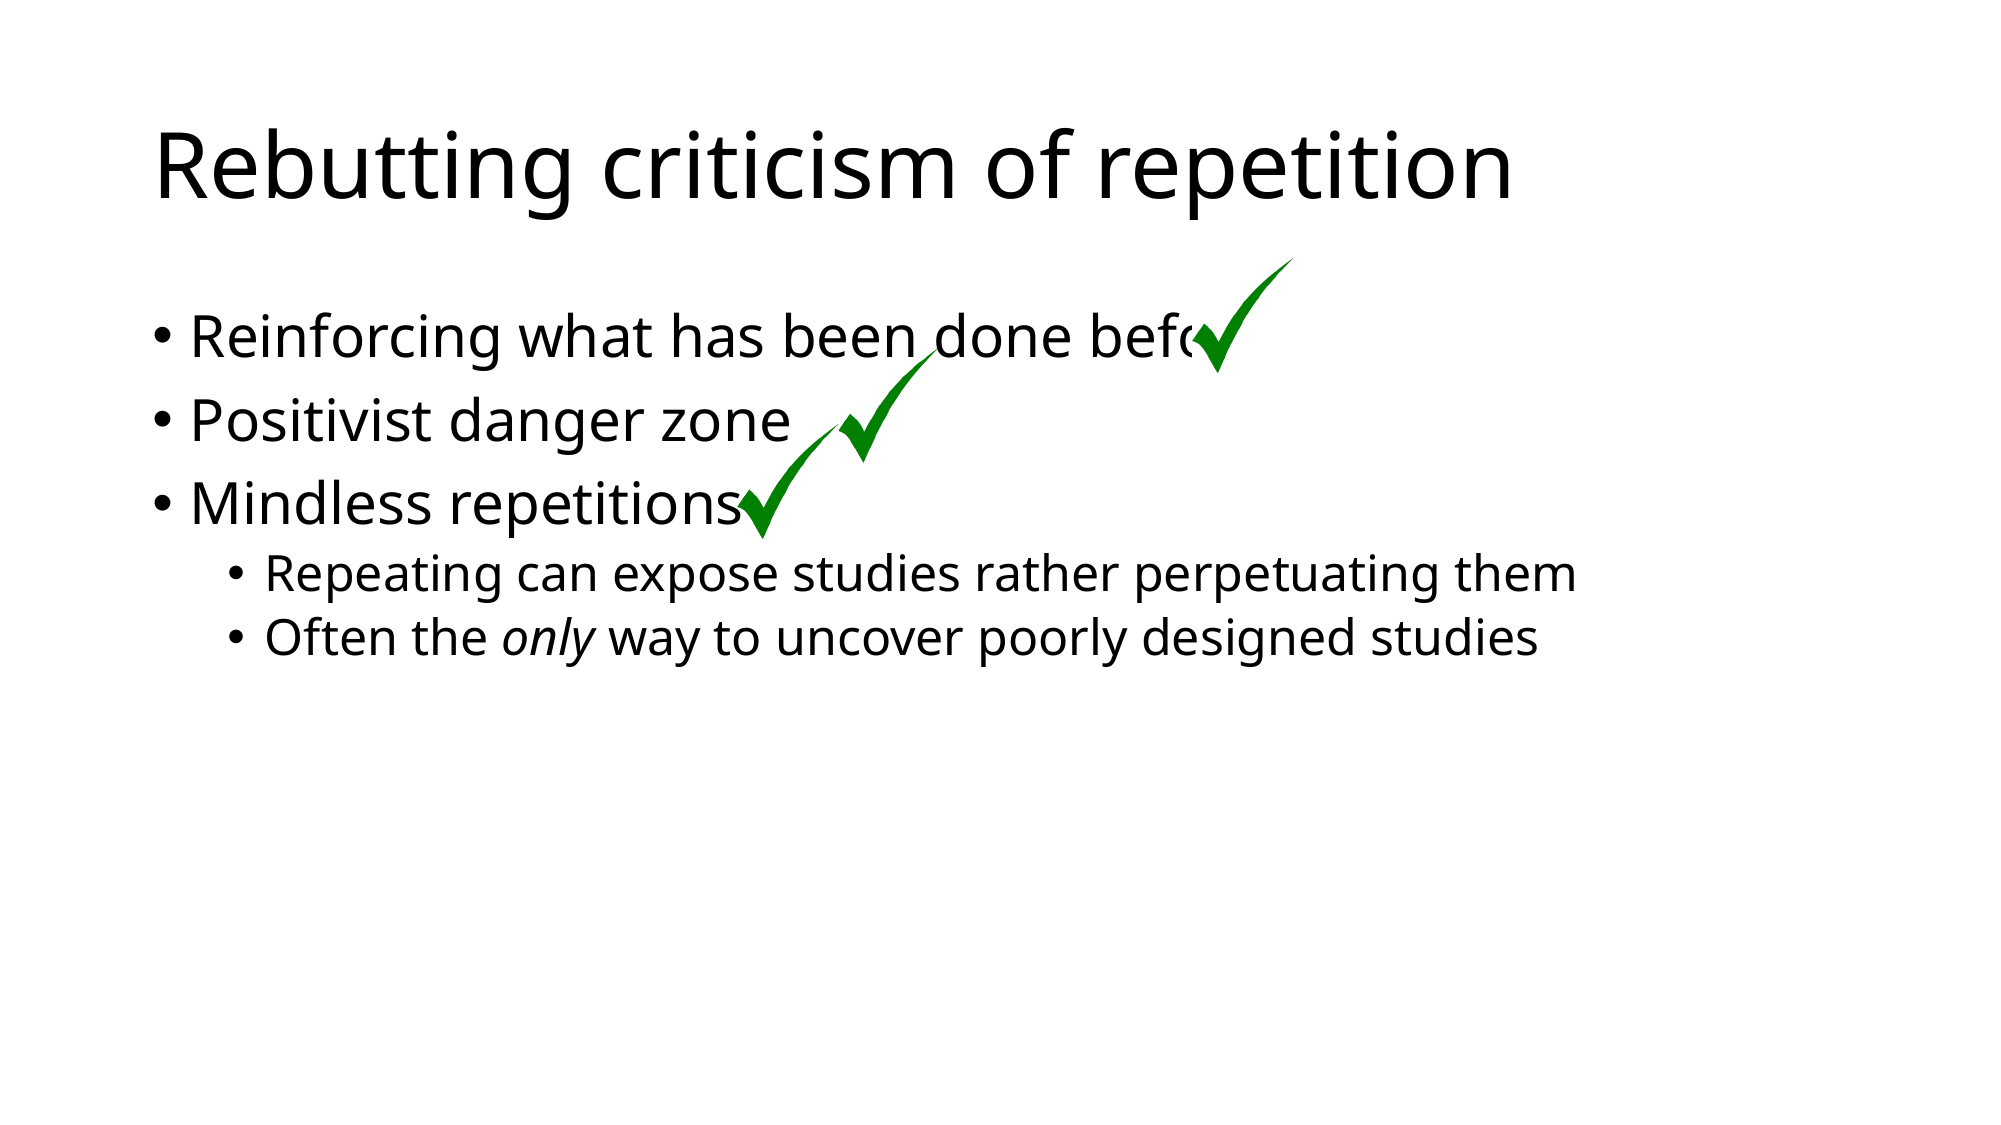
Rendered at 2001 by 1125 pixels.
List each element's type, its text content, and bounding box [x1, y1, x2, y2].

list Reinforcing what has been done before Positivist danger zone Mindless repetitions Repeating can expose studies rather perpetuating them Often the only way to uncover poorly designed studies [137, 299, 1863, 1014]
picture [736, 347, 940, 539]
picture [1192, 256, 1294, 373]
title Rebutting criticism of repetition [137, 59, 1863, 278]
